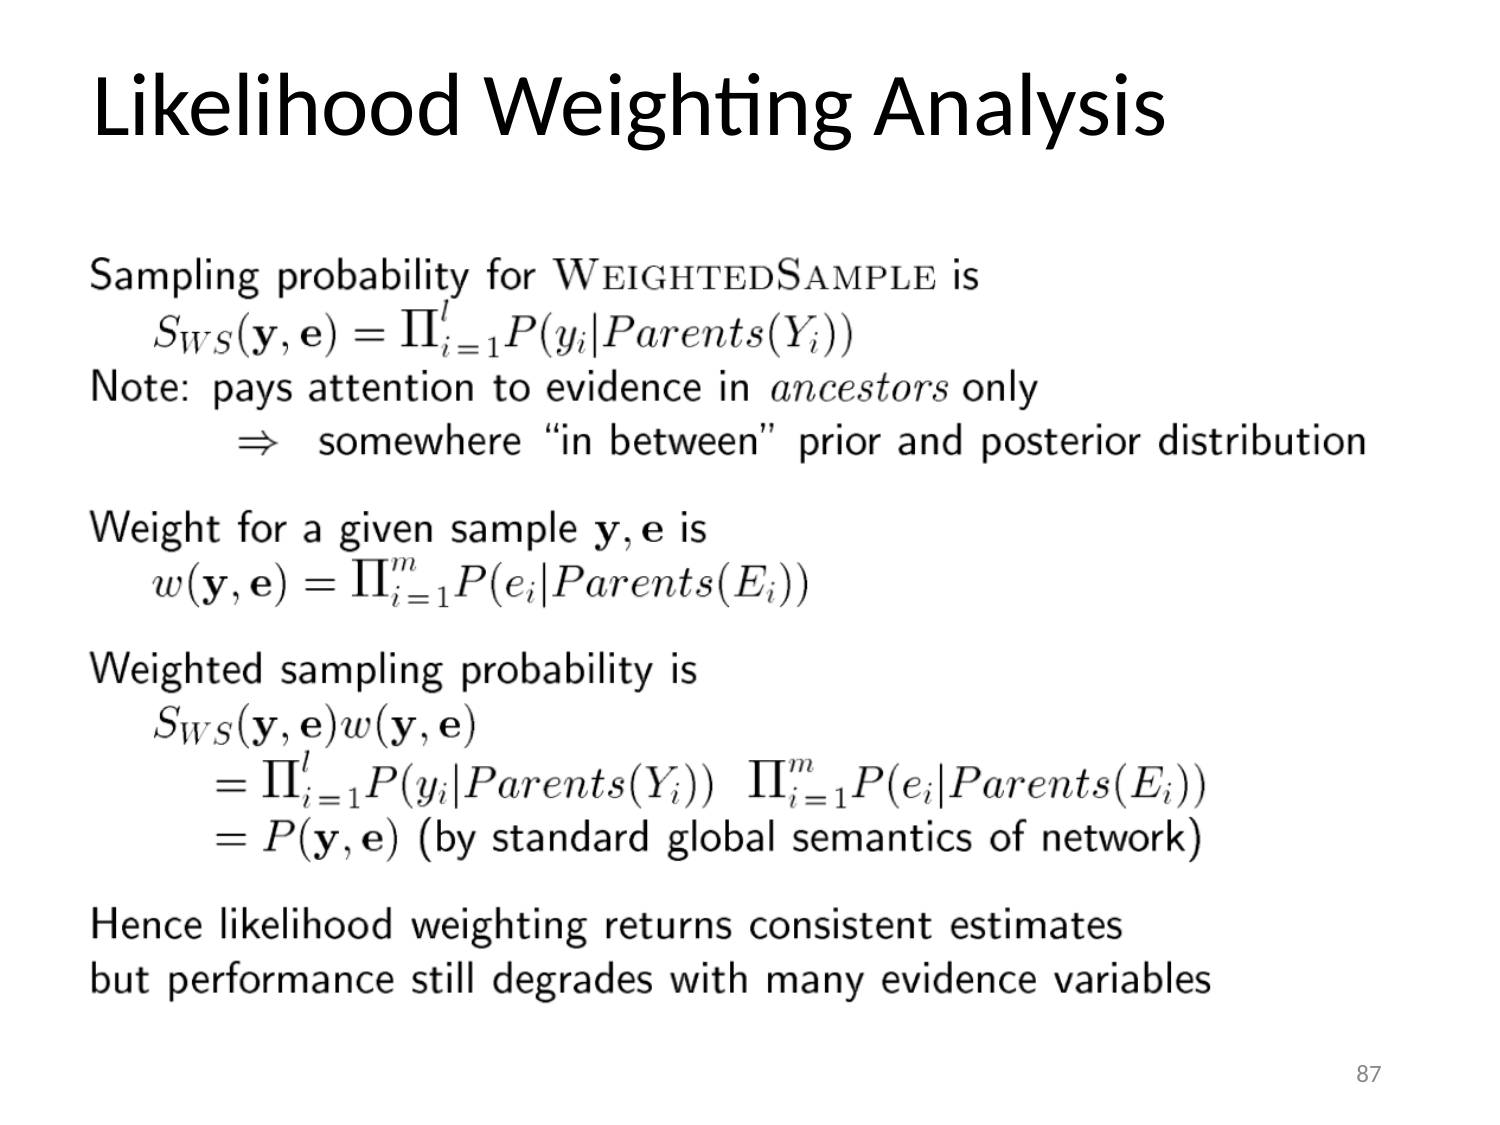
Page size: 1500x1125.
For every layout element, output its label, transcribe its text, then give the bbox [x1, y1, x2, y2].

slide_number ‹#› [1059, 1042, 1397, 1103]
picture [83, 249, 1376, 1008]
title Likelihood Weighting Analysis [77, 50, 1450, 163]
